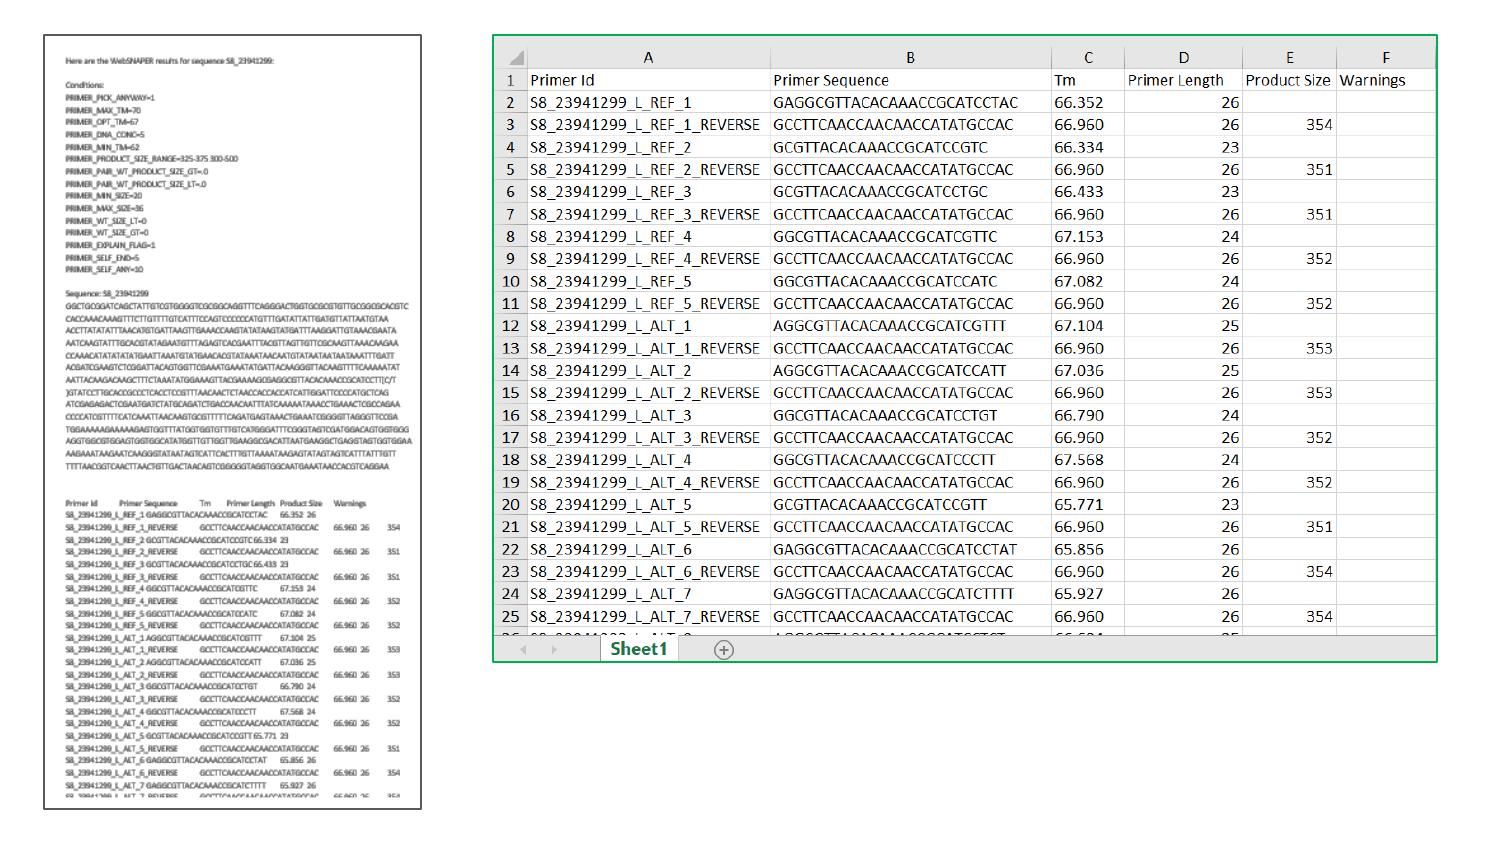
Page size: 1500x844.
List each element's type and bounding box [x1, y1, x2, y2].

picture [493, 35, 1437, 661]
picture [44, 35, 420, 809]
